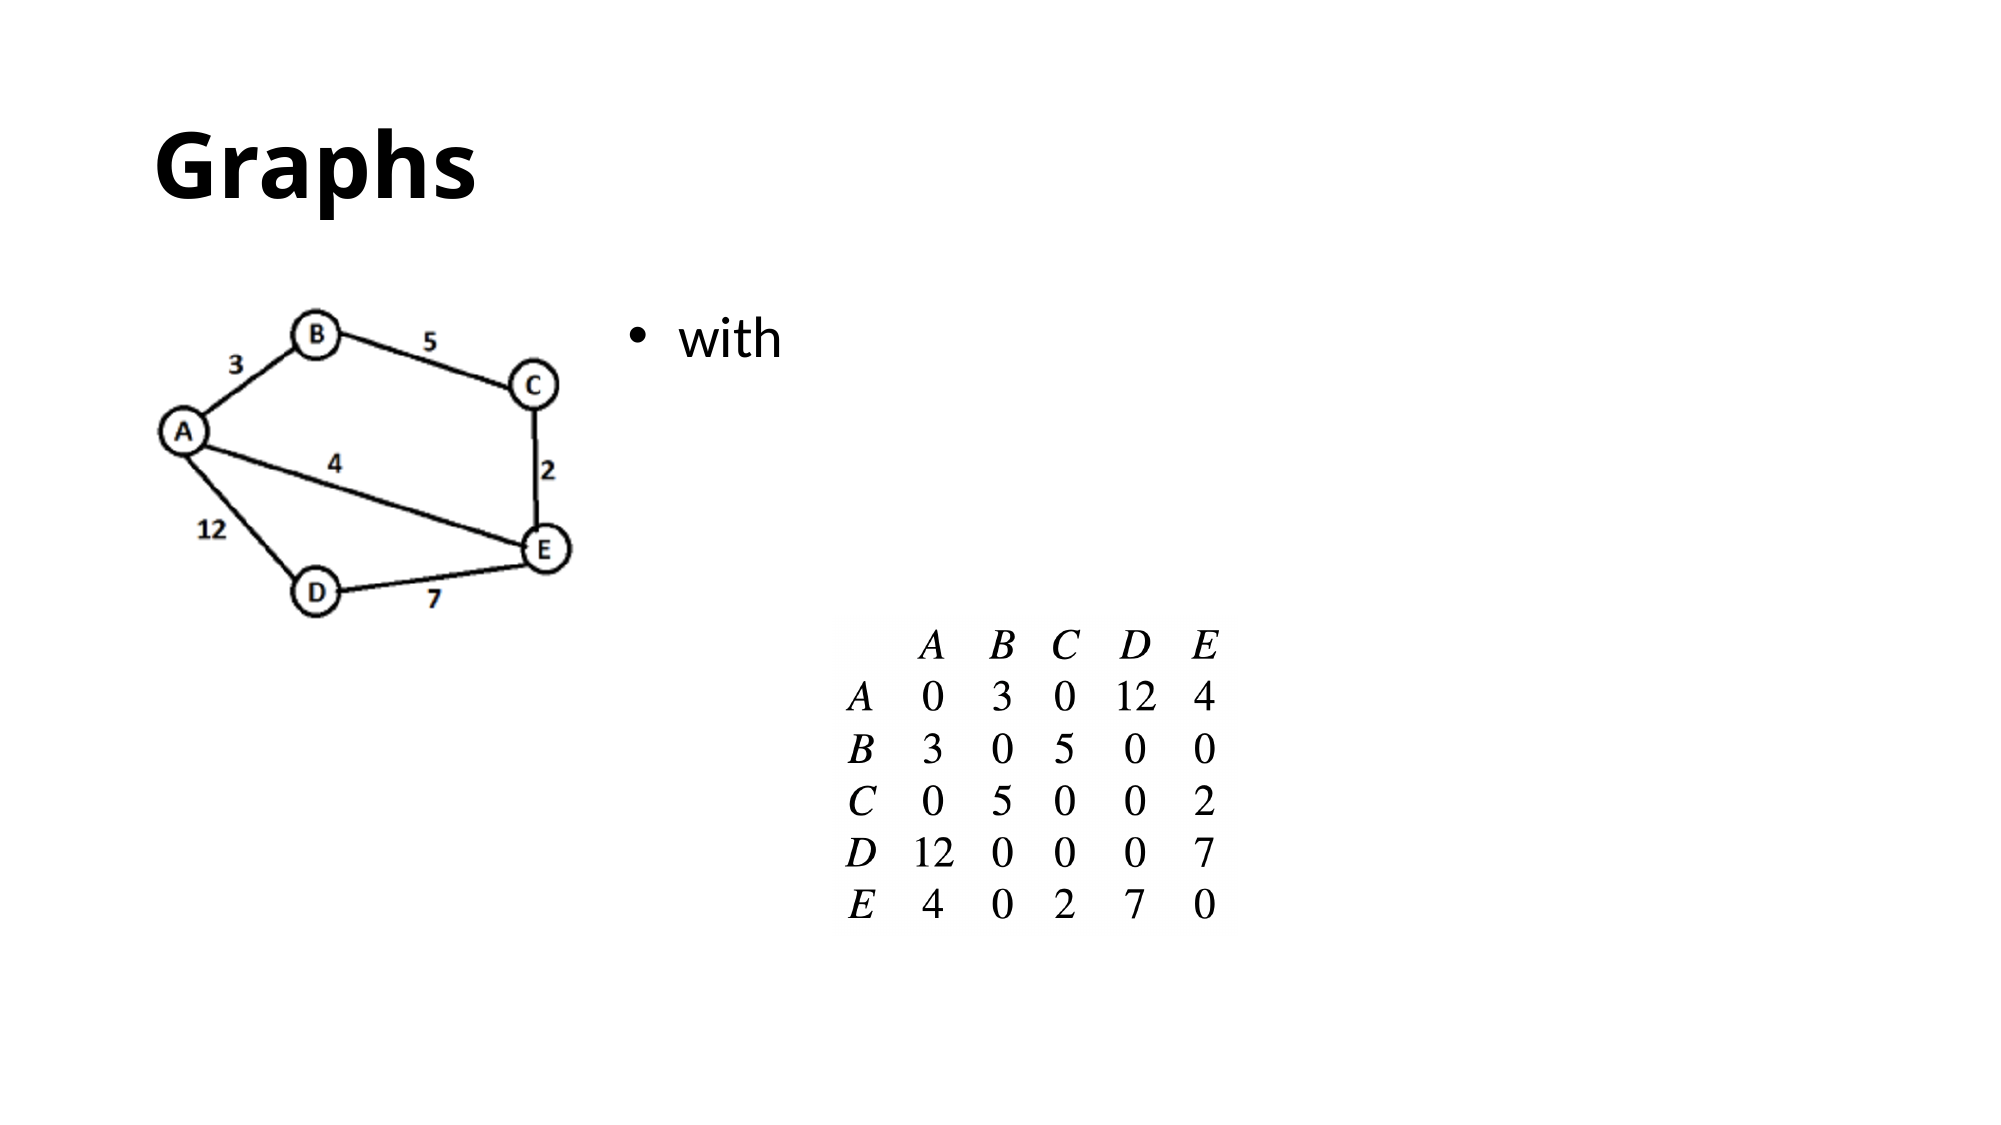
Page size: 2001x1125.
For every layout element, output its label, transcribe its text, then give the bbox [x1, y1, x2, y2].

picture [832, 615, 1238, 936]
picture [137, 299, 613, 641]
title Graphs [137, 59, 1863, 278]
